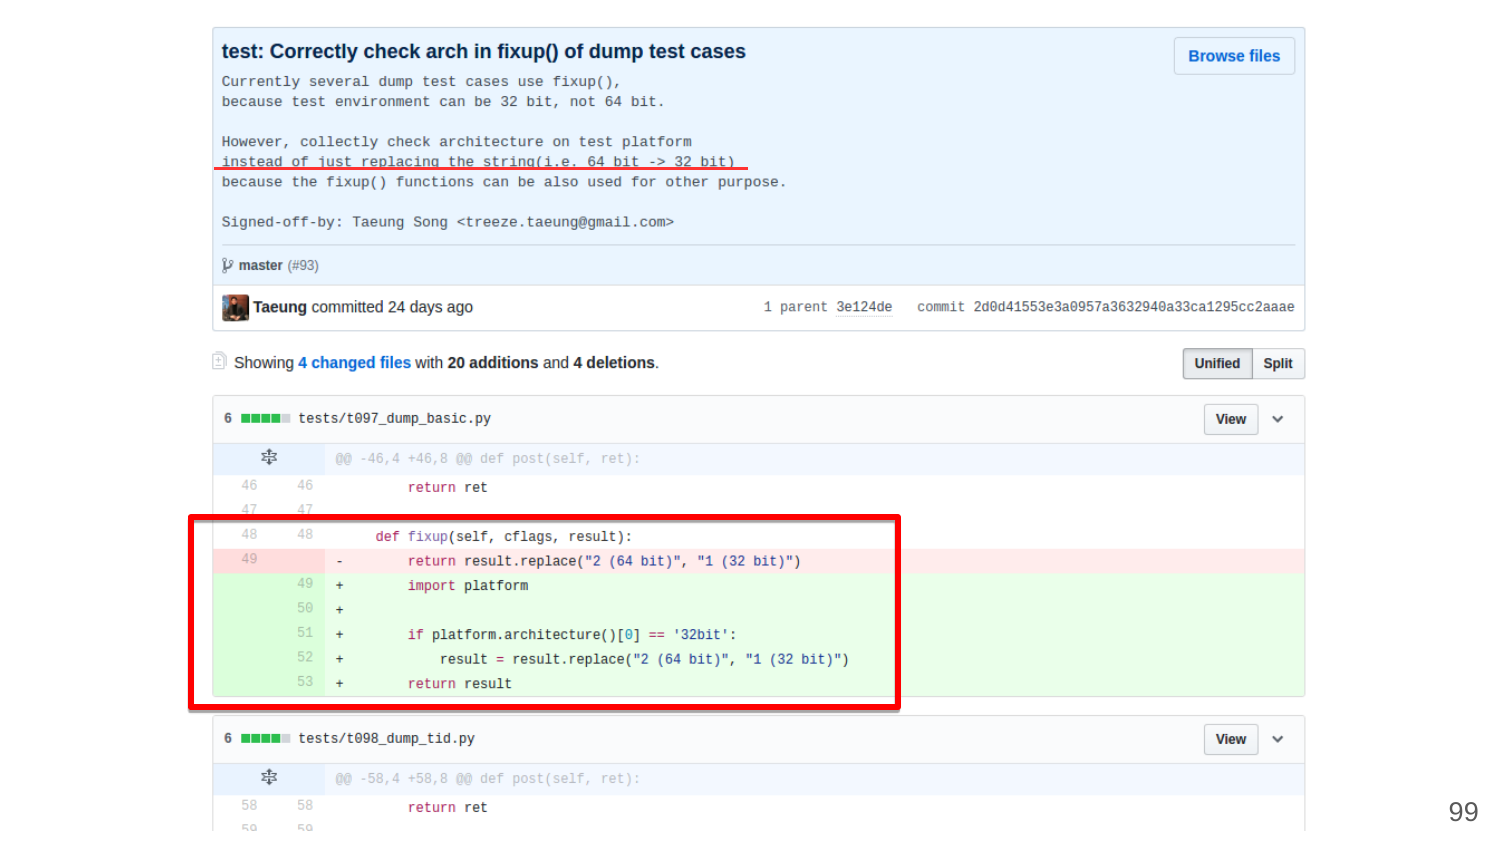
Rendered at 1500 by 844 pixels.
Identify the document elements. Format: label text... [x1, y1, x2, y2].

slide_number ‹#› [1403, 779, 1494, 844]
picture [190, 8, 1321, 832]
